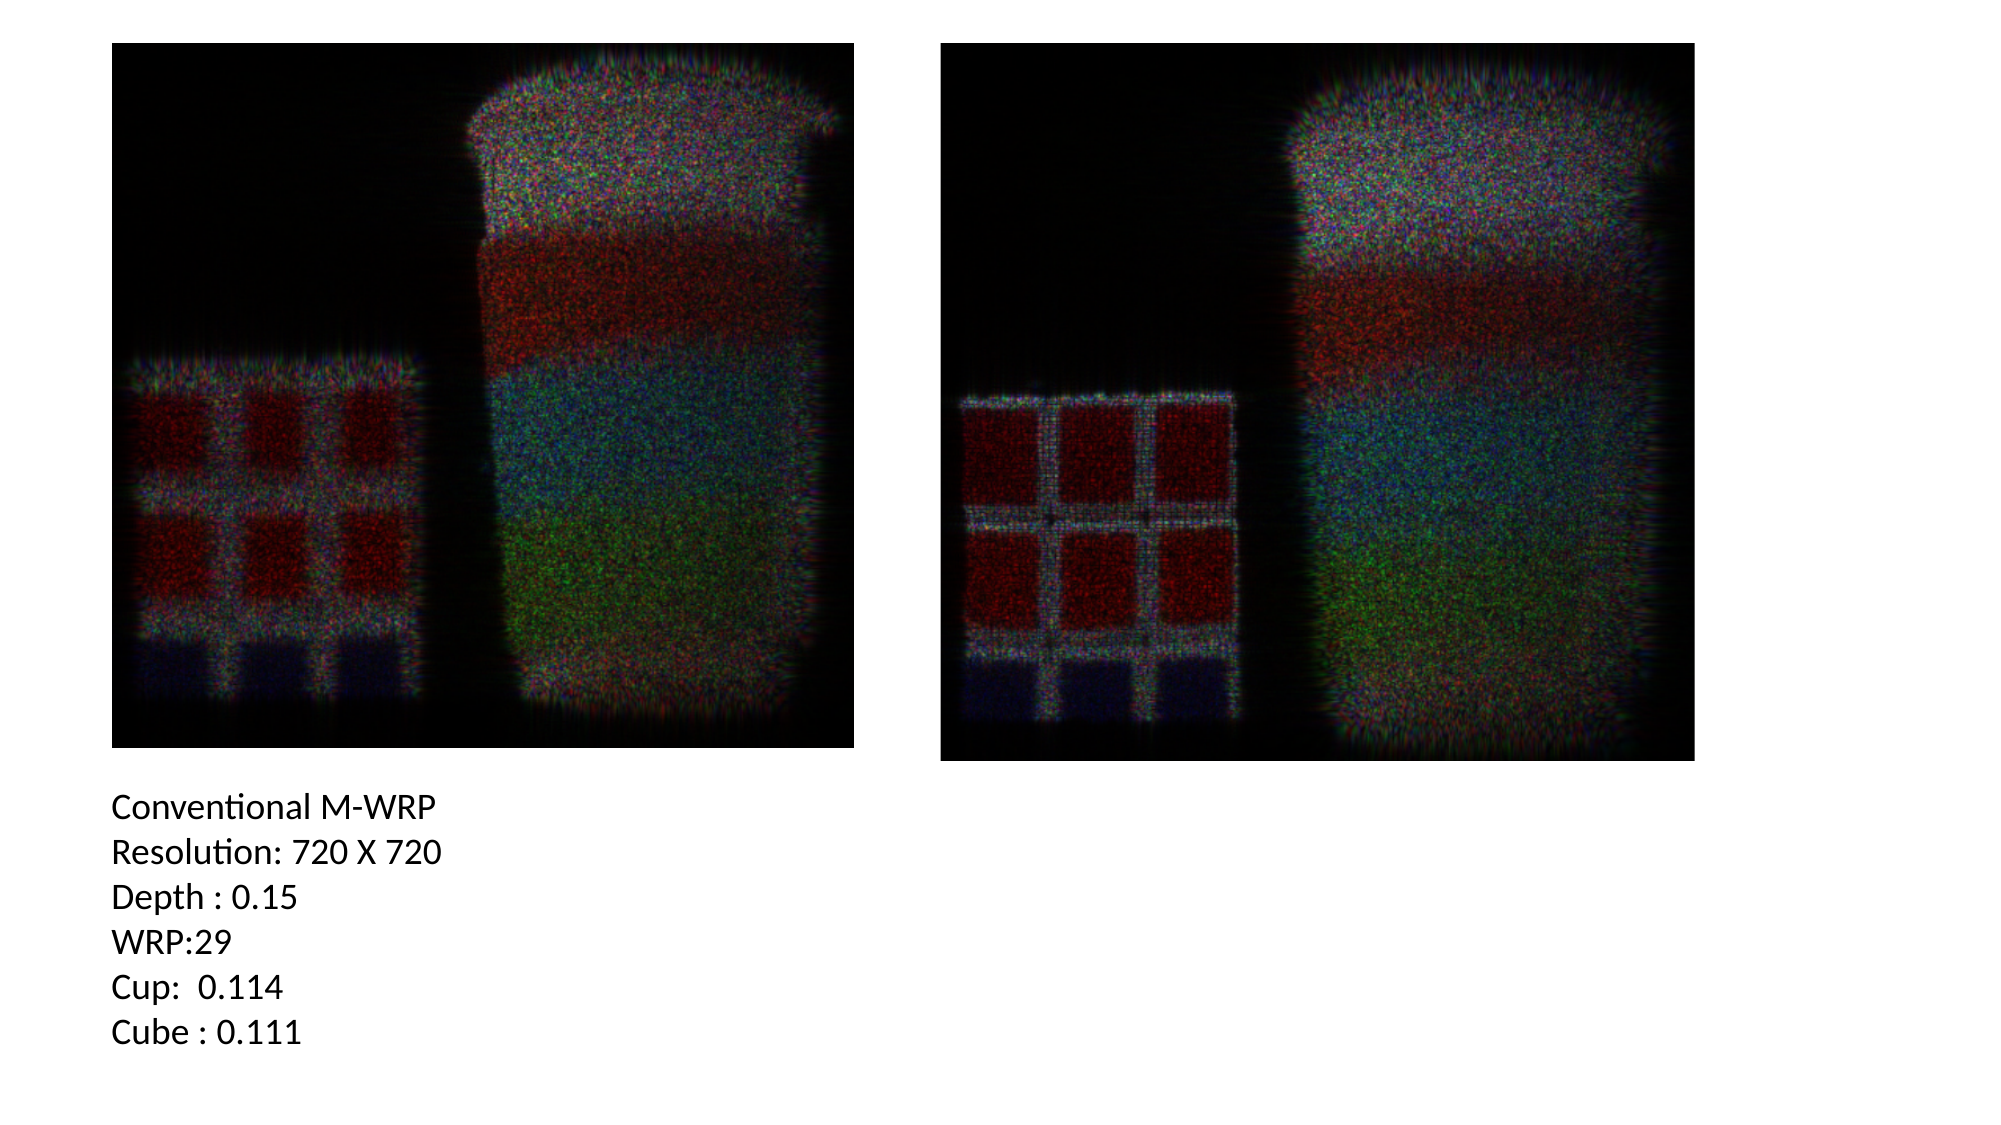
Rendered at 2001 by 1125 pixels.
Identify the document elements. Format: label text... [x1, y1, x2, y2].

picture [940, 24, 1695, 780]
text_box Conventional M-WRP Resolution: 720 X 720 Depth : 0.15 WRP:29 Cup: 0.114 Cube : 0.111 [96, 774, 458, 1059]
picture [112, 24, 854, 767]
